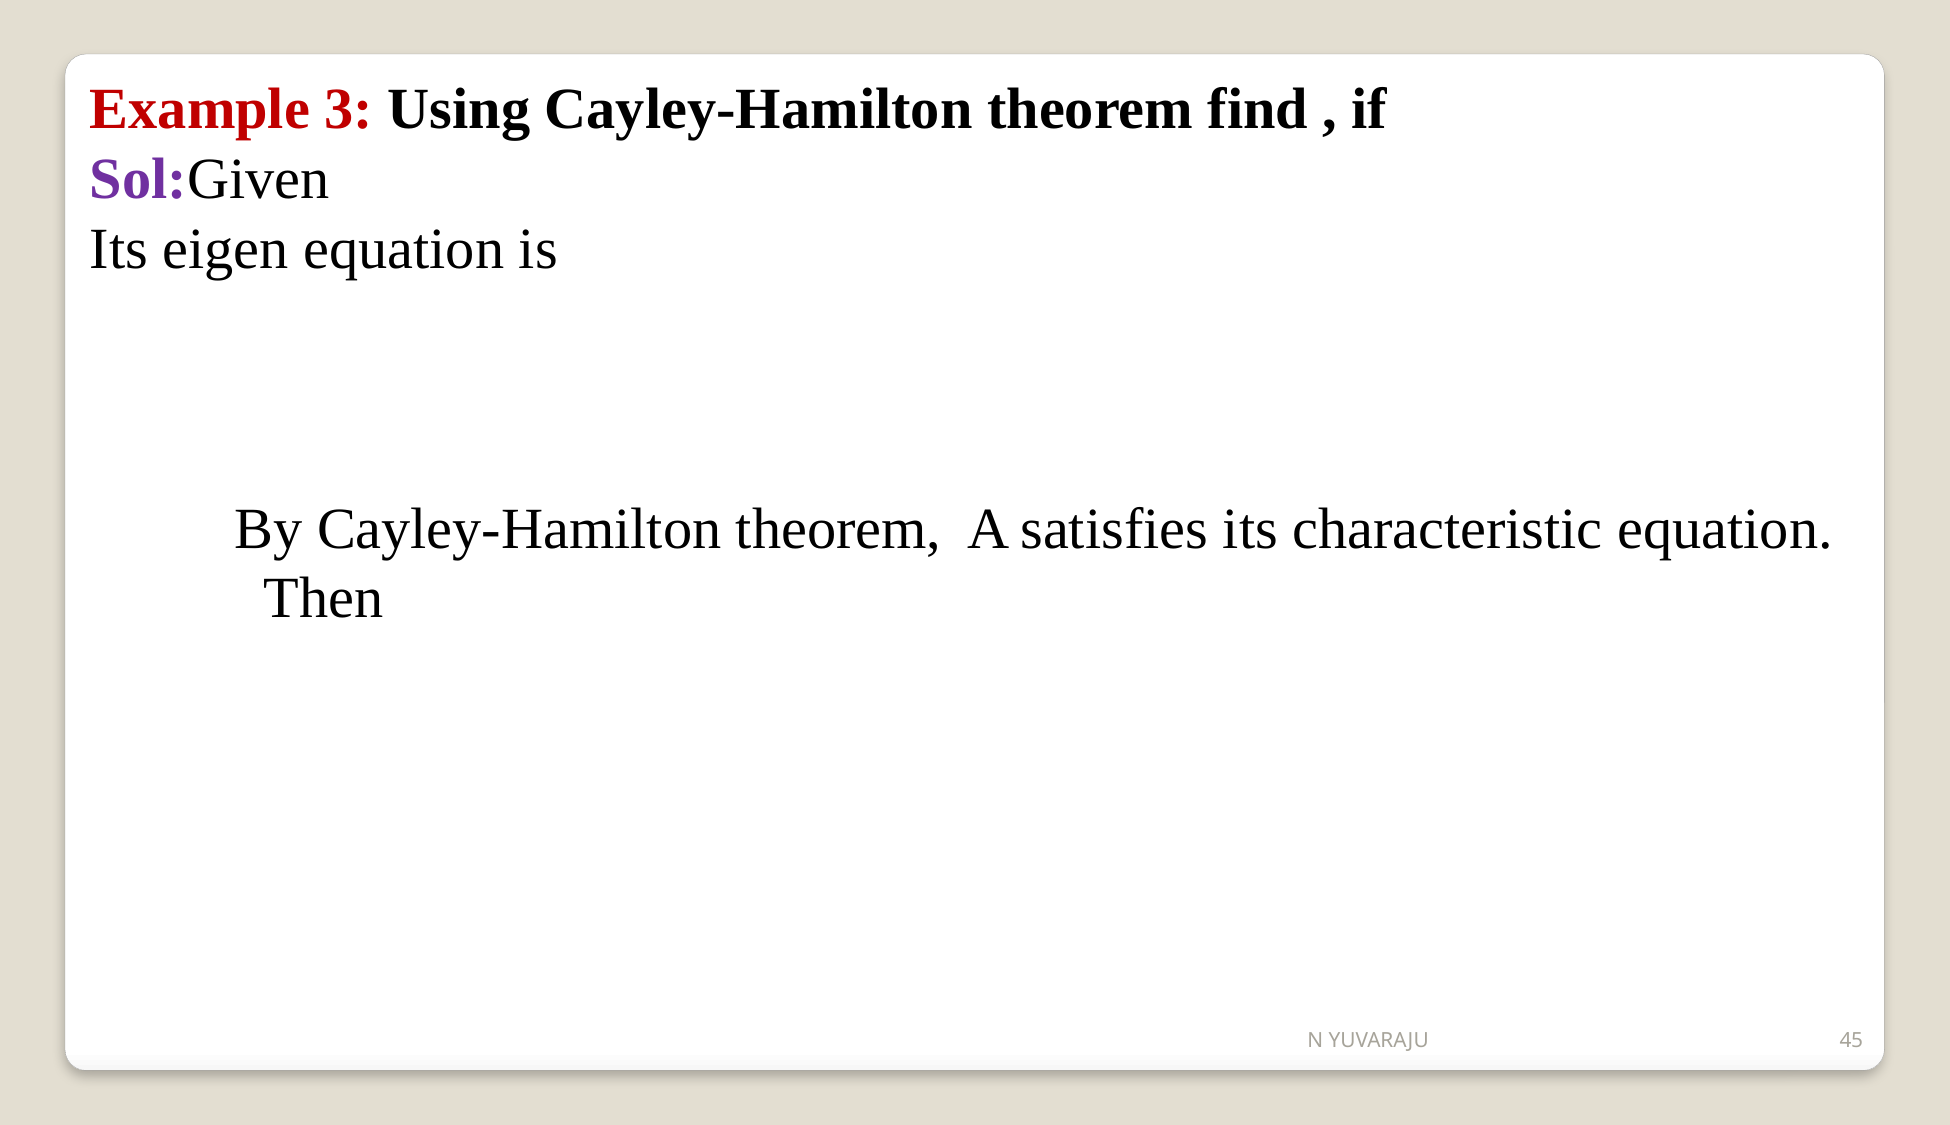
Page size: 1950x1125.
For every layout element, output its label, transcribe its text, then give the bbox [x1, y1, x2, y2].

footer N YUVARAJU [1292, 1002, 1781, 1063]
slide_number 45 [1781, 1002, 1878, 1063]
